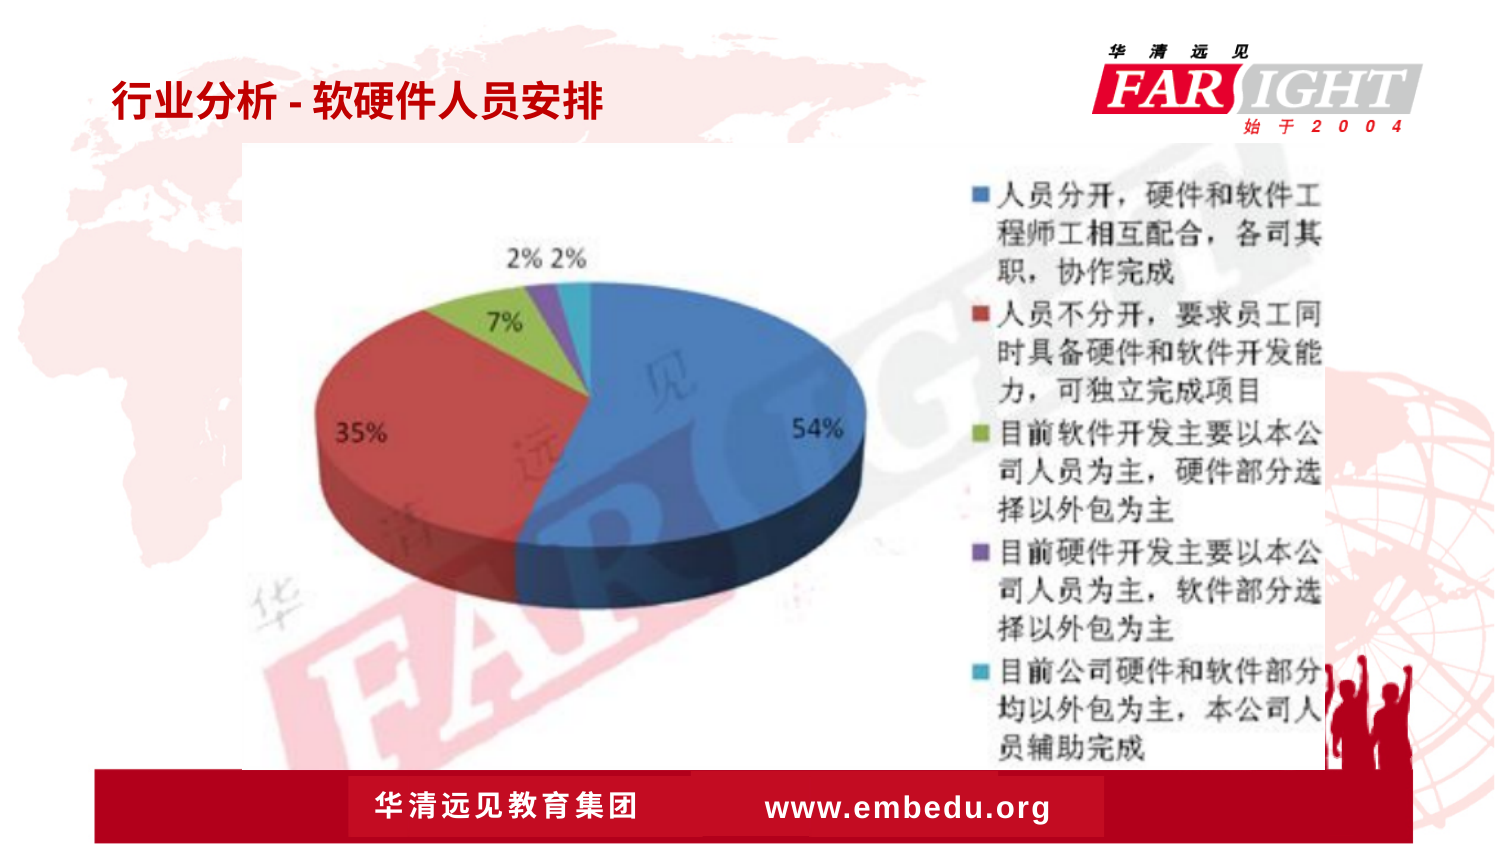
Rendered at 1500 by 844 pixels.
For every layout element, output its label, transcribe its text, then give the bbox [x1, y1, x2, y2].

title 行业分析-软硬件人员安排 [96, 67, 1081, 139]
picture [0, 0, 1500, 844]
